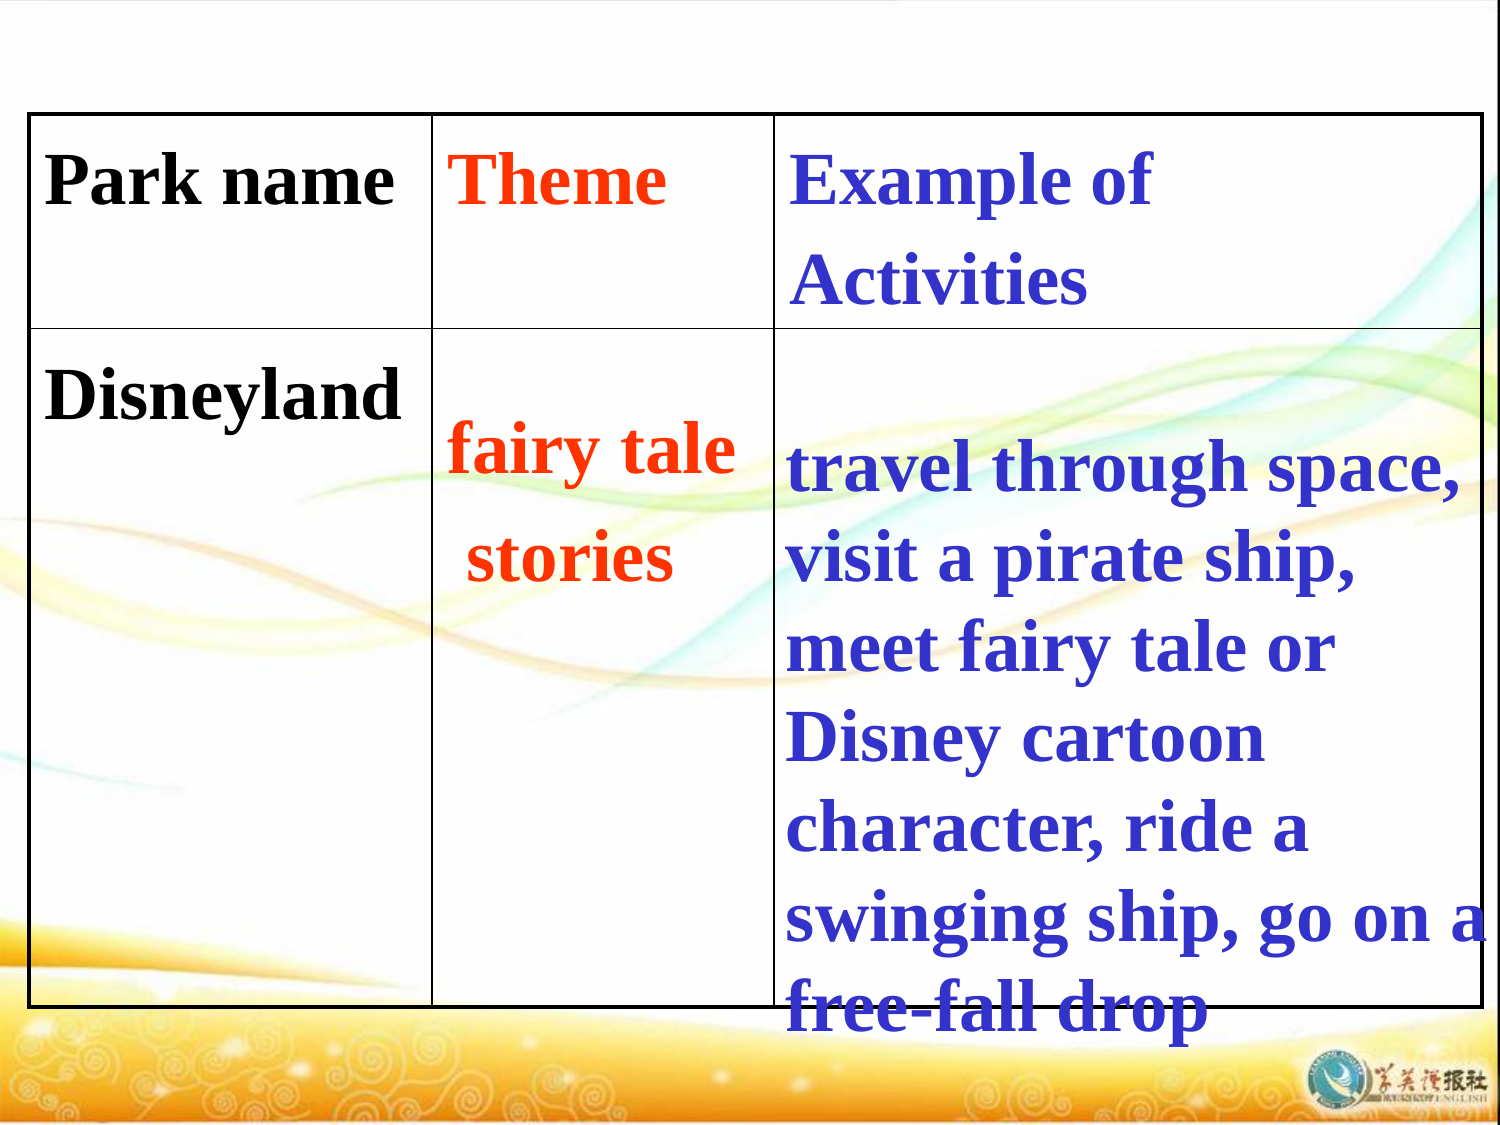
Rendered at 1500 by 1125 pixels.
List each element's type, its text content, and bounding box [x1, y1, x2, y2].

text_box fairy tale stories [432, 373, 752, 605]
table_header Park name [31, 116, 431, 328]
table_cell [433, 329, 773, 1005]
table_header Example of Activities [775, 116, 1480, 328]
text_box travel through space, visit a pirate ship, meet fairy tale or Disney cartoon character, ride a swinging ship, go on a free-fall drop [771, 408, 1500, 1054]
table_cell [775, 329, 1480, 408]
table_header Theme [433, 116, 773, 328]
table_cell Disneyland [31, 329, 431, 1005]
picture [0, 0, 1500, 1125]
